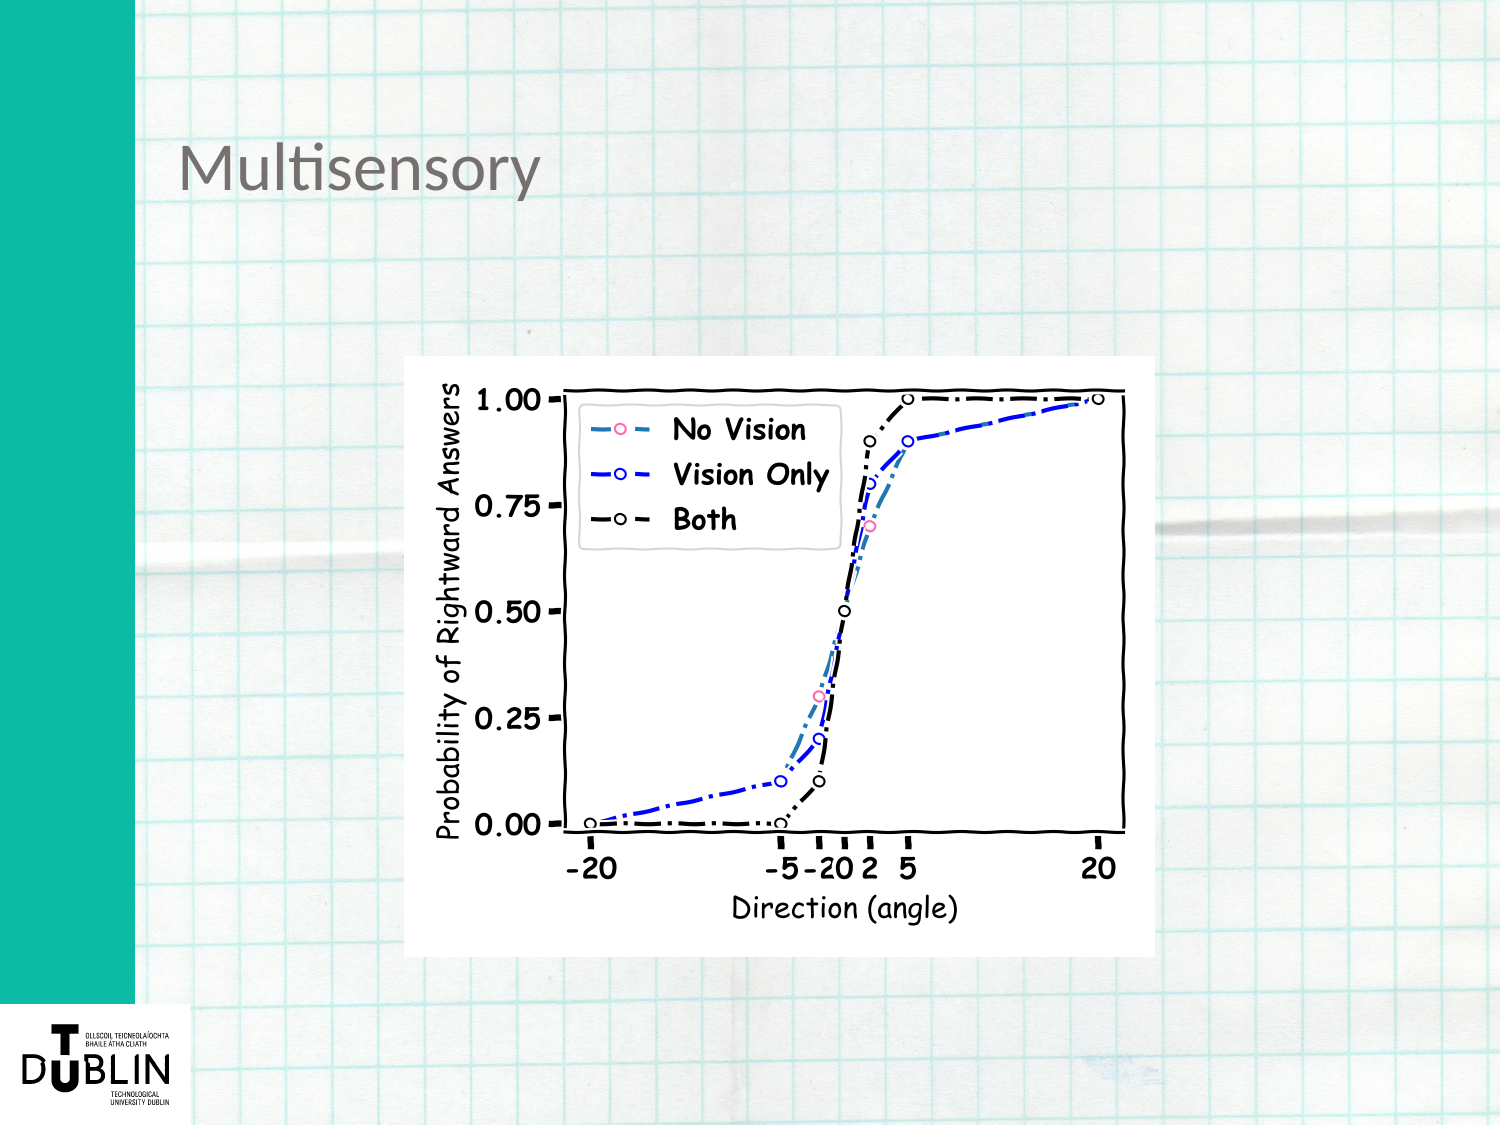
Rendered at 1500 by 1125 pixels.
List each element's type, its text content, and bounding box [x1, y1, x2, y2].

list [404, 356, 1155, 957]
picture [0, 0, 1500, 1125]
title Multisensory [162, 59, 1060, 278]
